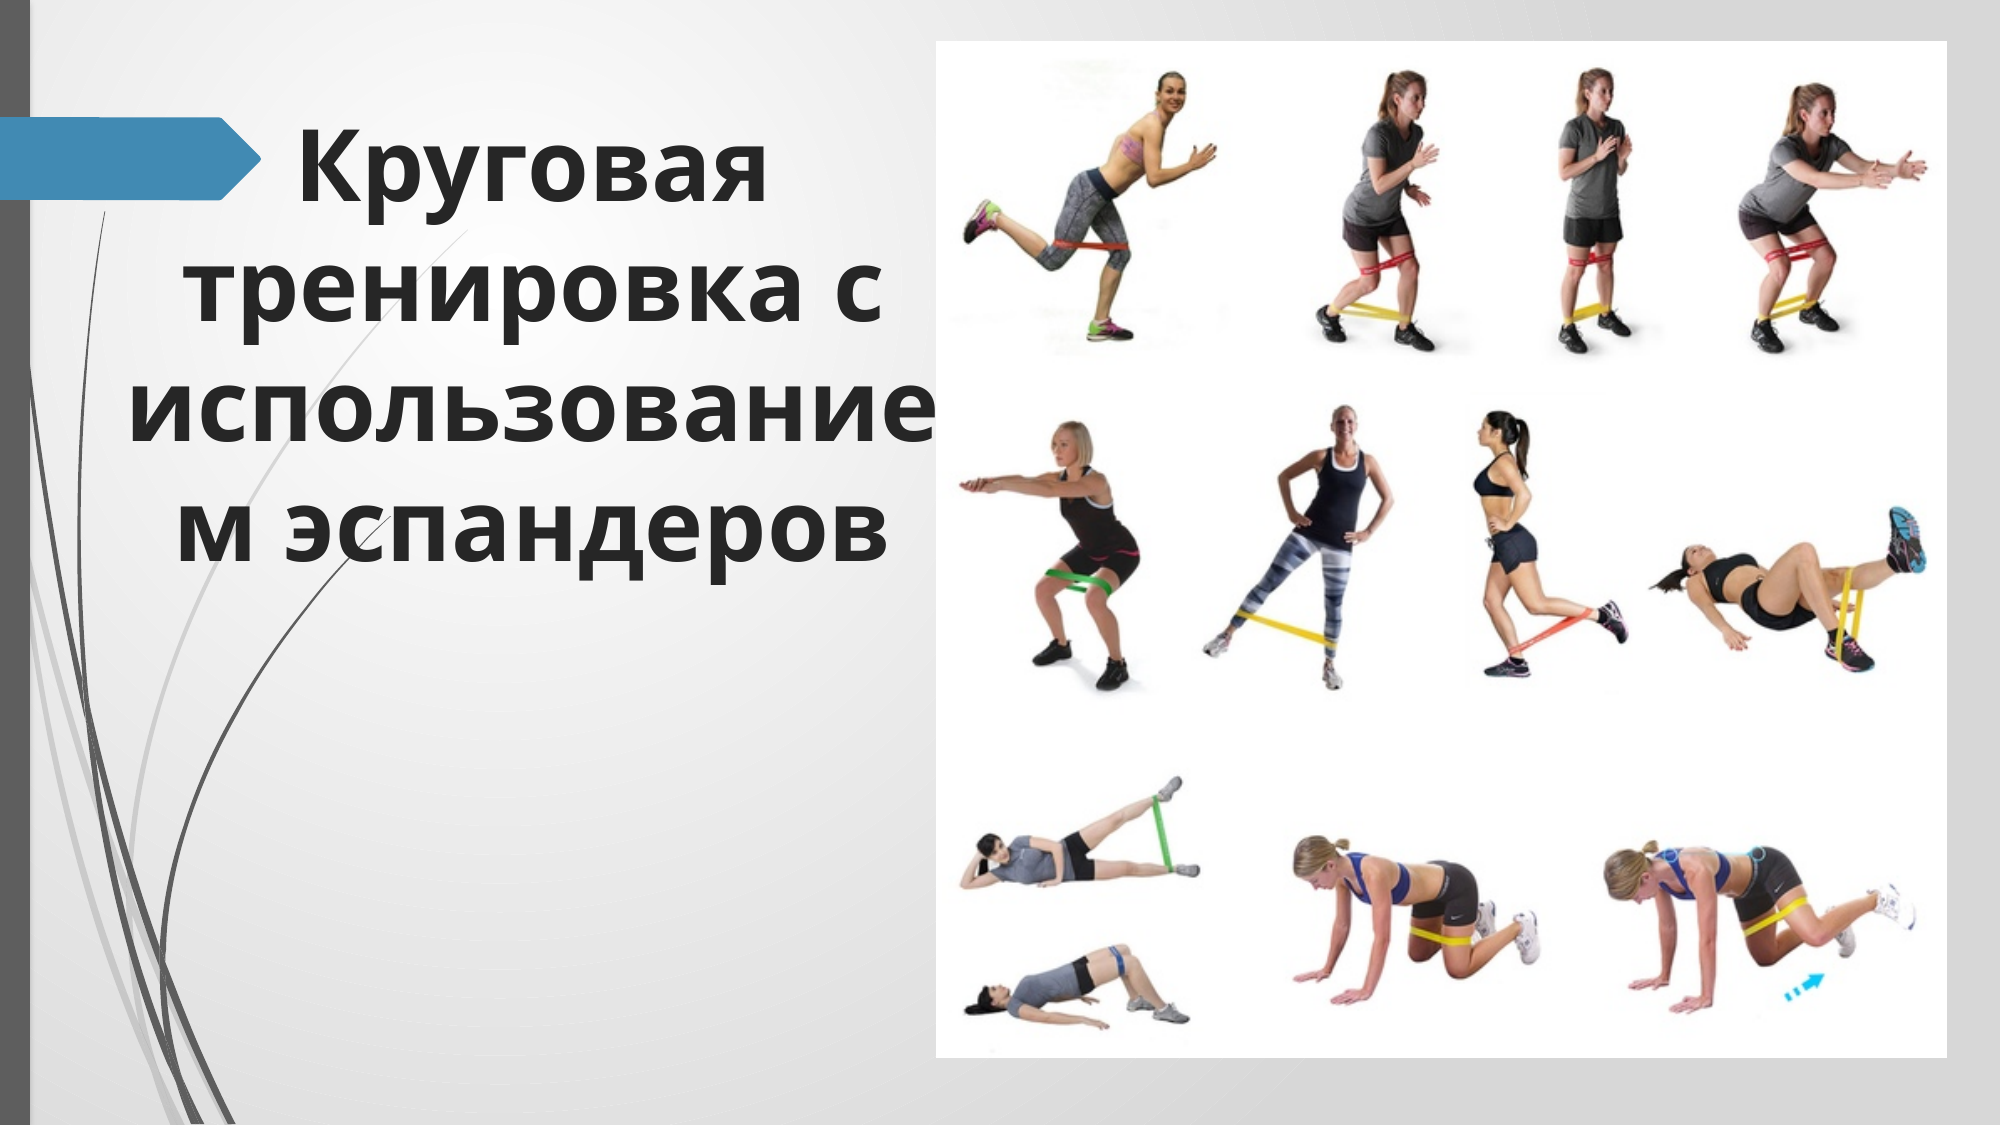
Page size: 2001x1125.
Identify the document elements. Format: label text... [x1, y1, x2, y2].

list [935, 41, 1947, 1058]
title Круговая тренировка с использованием эспандеров [97, 93, 931, 996]
